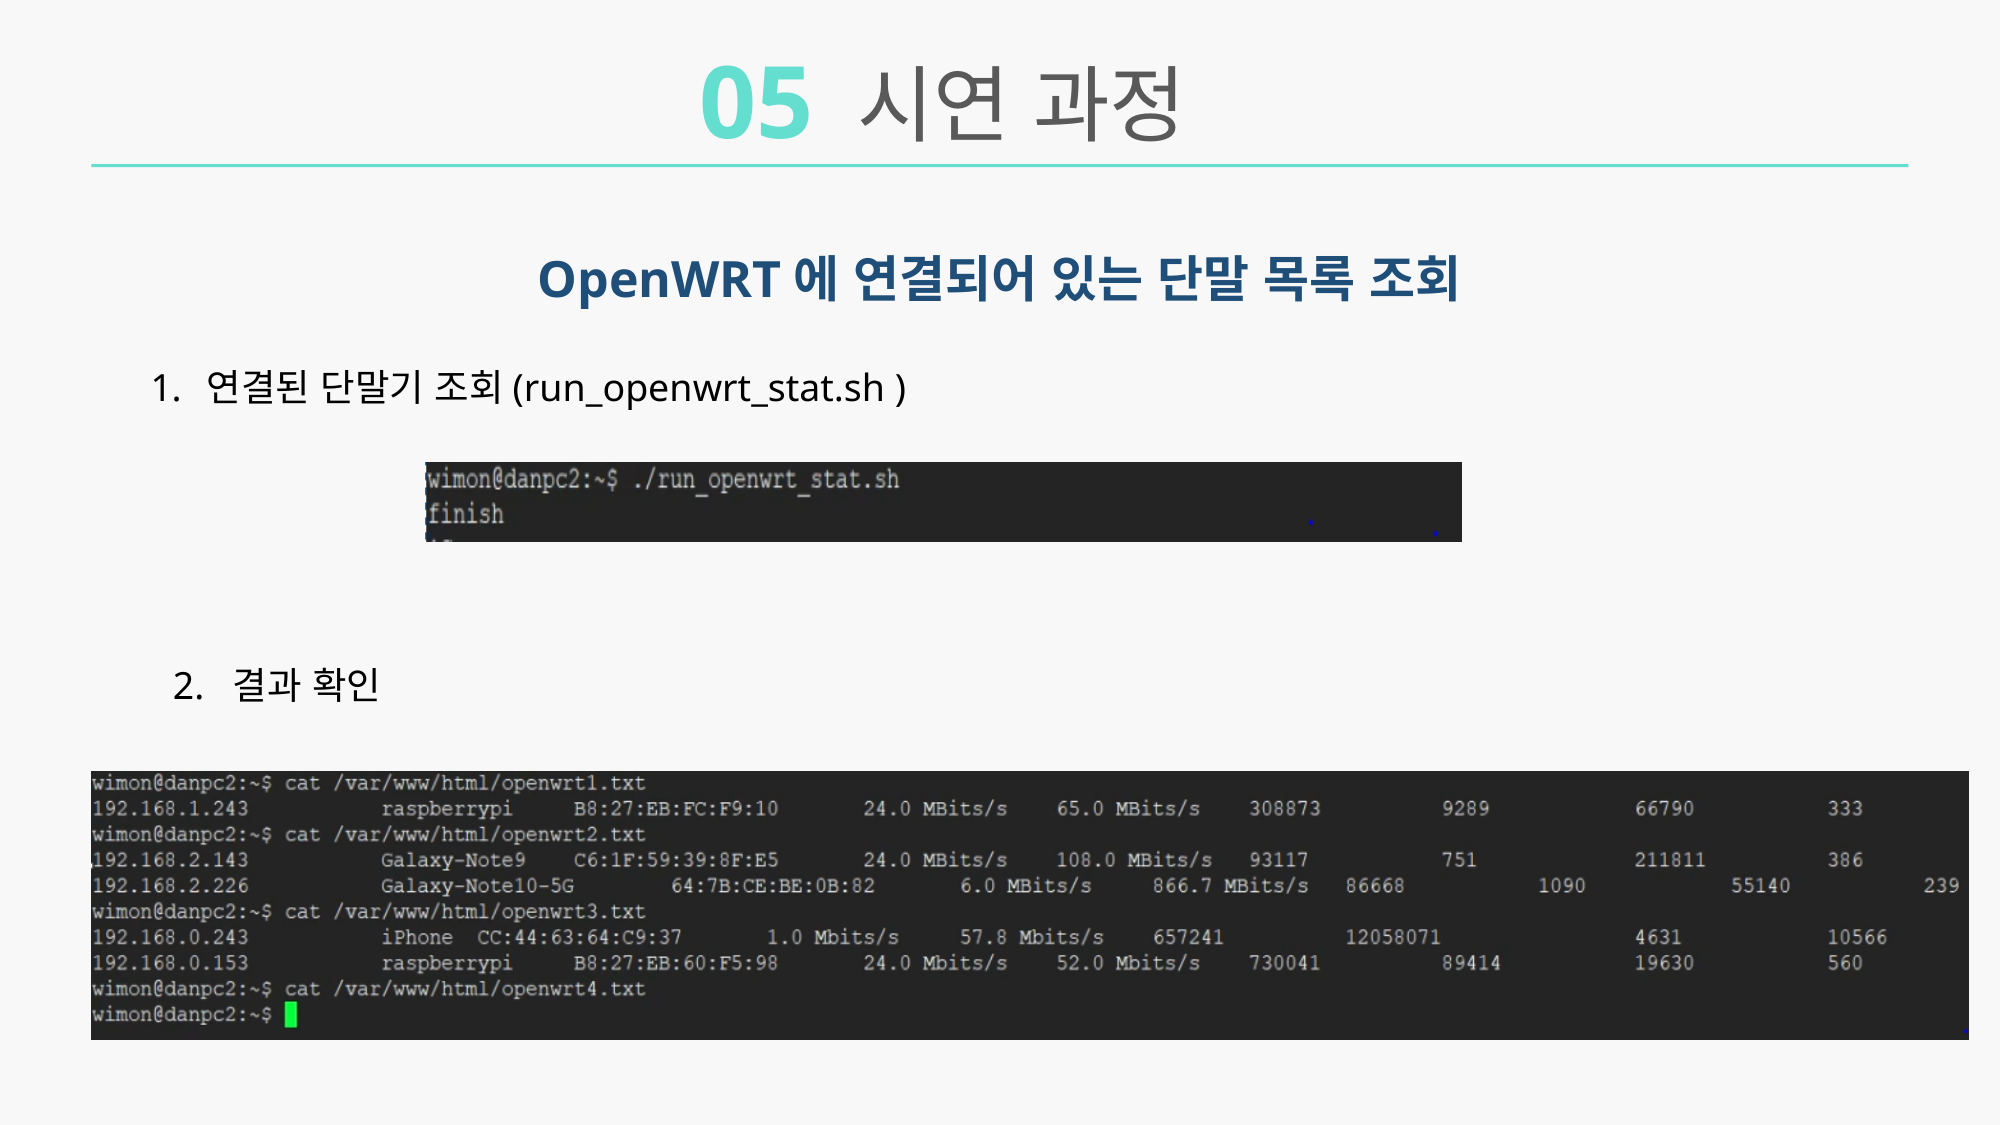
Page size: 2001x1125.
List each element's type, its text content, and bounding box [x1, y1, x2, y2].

text_box 연결된 단말기 조회(run_openwrt_stat.sh ) [135, 356, 922, 417]
text_box [90, 163, 681, 168]
picture [91, 771, 1969, 1040]
text_box [1447, 163, 1909, 168]
text_box 2. 결과 확인 [158, 655, 397, 715]
text_box OpenWRT에 연결되어 있는 단말 목록 조회 [523, 240, 1477, 315]
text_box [681, 30, 1447, 168]
picture [425, 462, 1462, 542]
